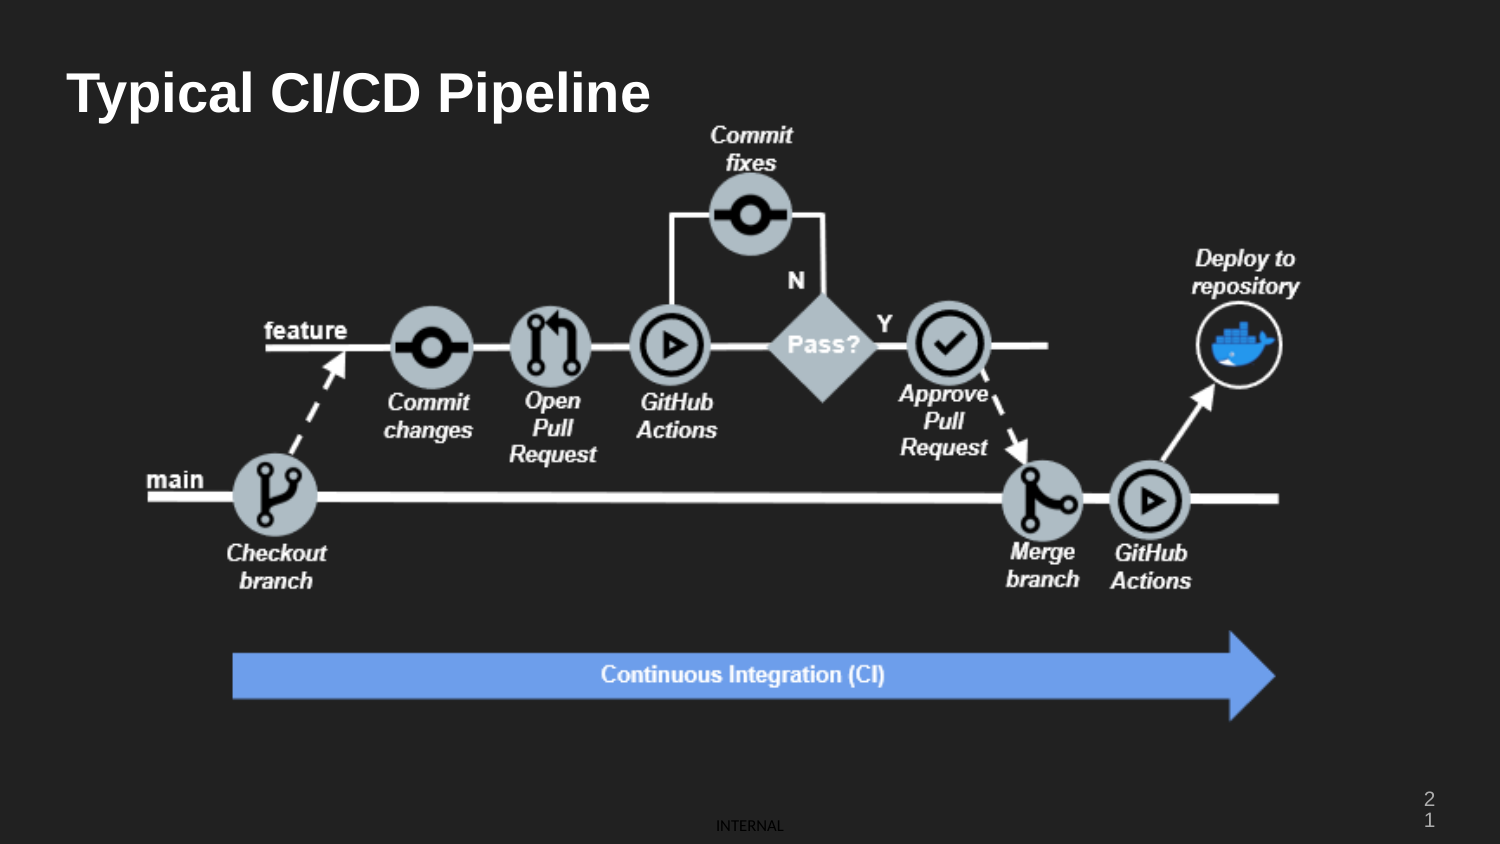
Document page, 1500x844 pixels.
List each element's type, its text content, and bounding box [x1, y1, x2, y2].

title Typical CI/CD Pipeline [51, 41, 1440, 139]
slide_number 21 [1409, 787, 1444, 809]
picture [58, 114, 1393, 740]
